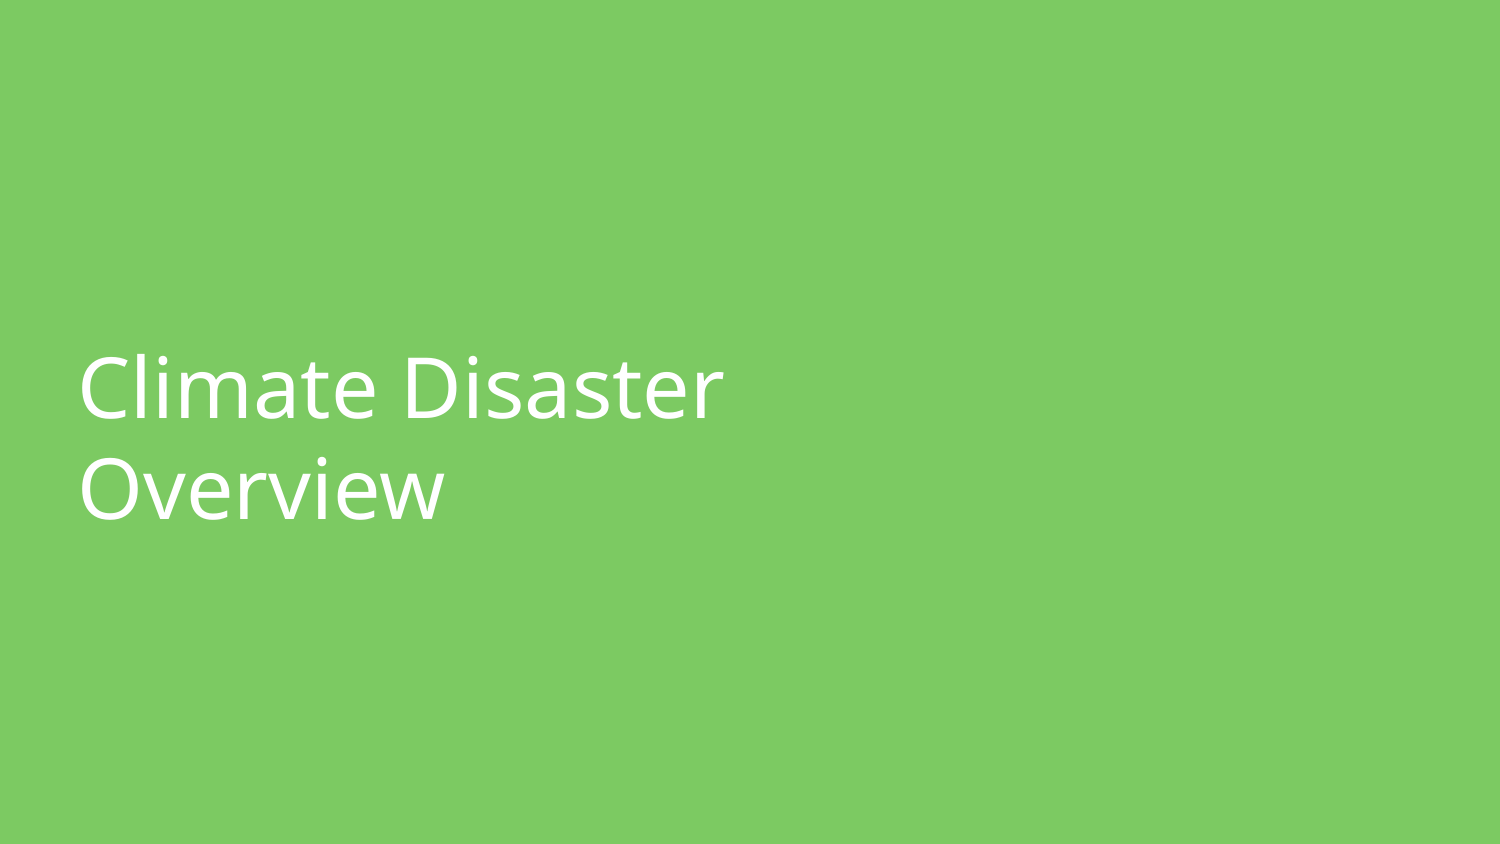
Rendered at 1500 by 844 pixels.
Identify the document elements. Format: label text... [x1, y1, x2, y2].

title Climate Disaster Overview [62, 279, 750, 592]
